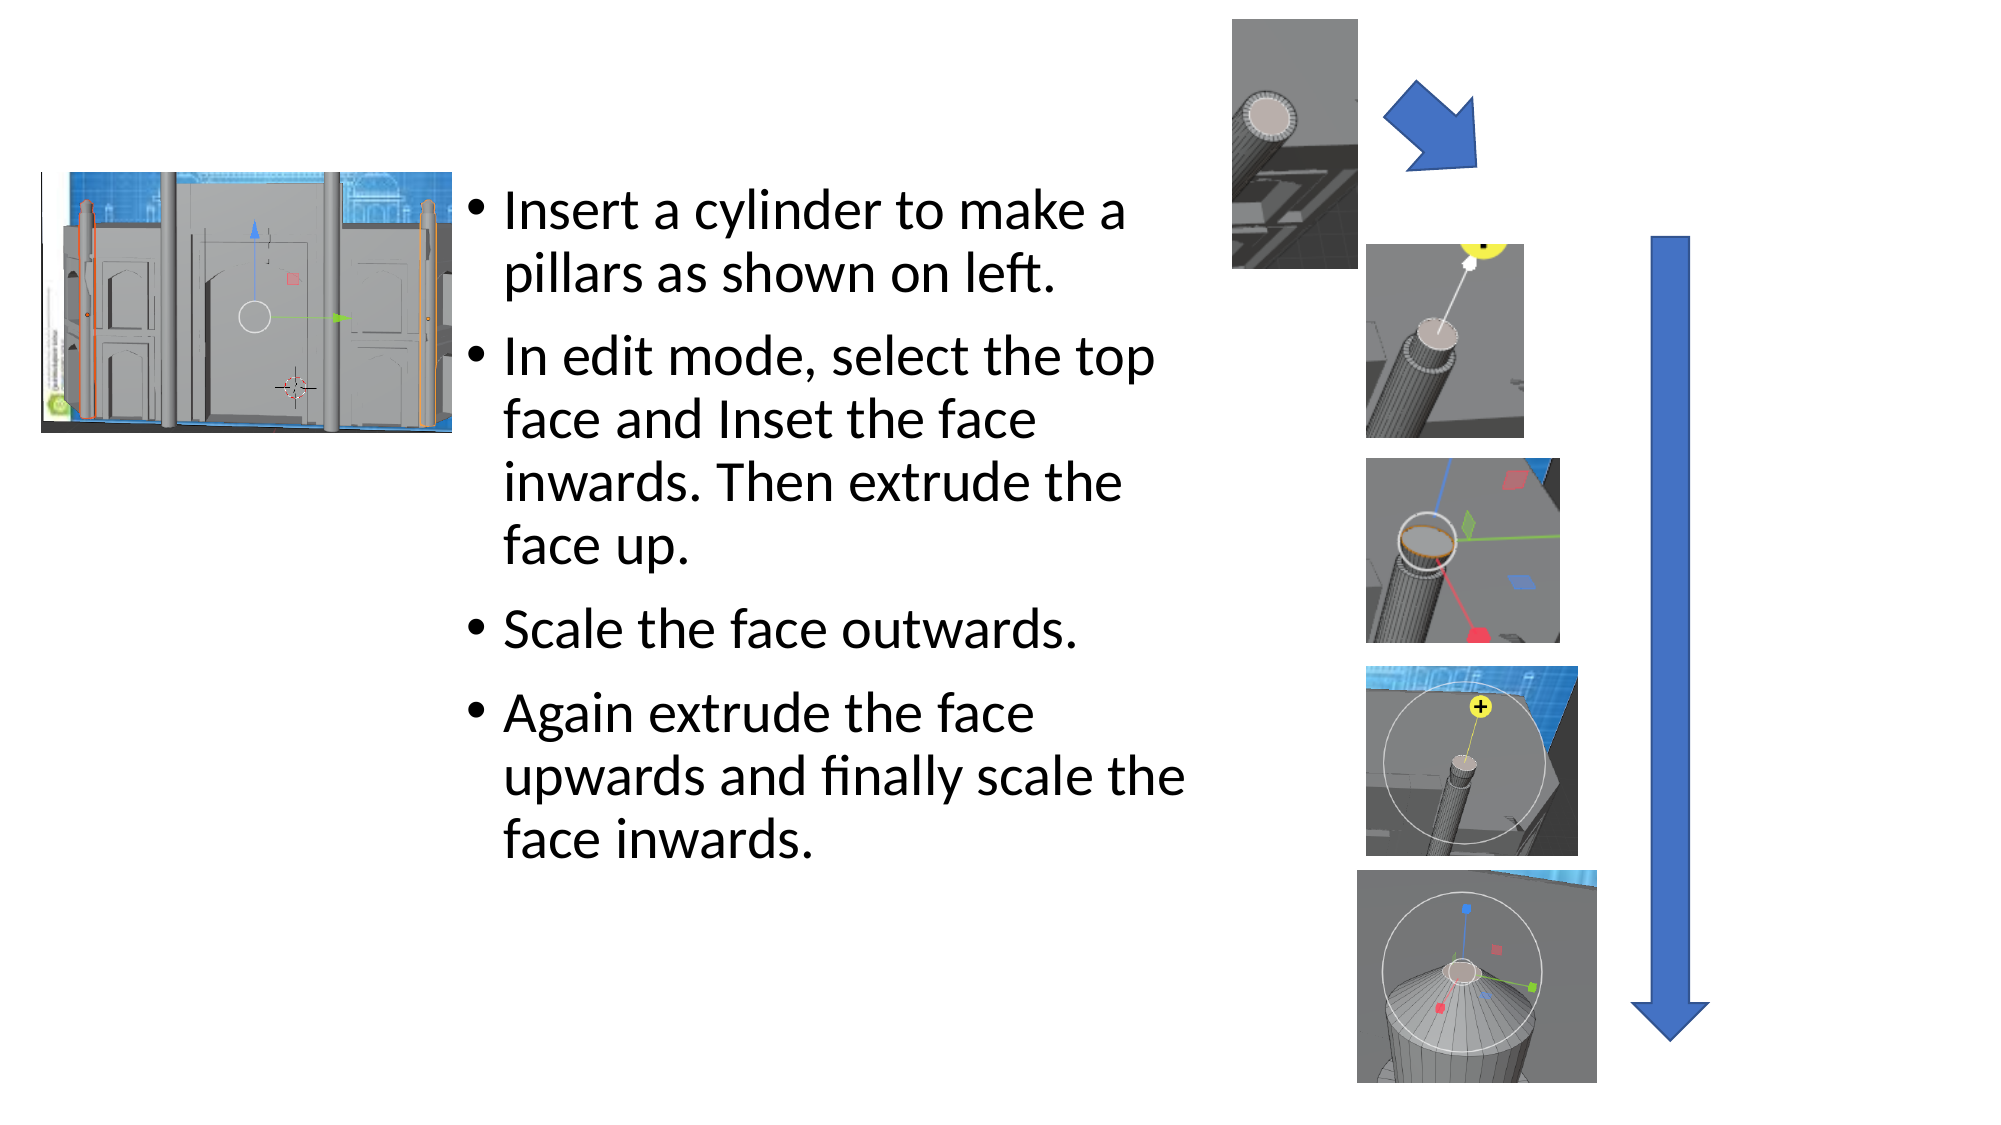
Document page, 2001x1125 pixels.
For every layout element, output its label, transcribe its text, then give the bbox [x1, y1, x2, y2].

picture [1232, 19, 1358, 269]
text_box [1630, 235, 1711, 1043]
picture [1366, 244, 1524, 438]
picture [1357, 870, 1597, 1083]
picture [1366, 666, 1578, 856]
picture [41, 172, 452, 433]
picture [1366, 457, 1560, 643]
text_box [1382, 79, 1478, 172]
text_box Insert a cylinder to make a pillars as shown on left. In edit mode, select the top face and Inset the face inwards. Then extrude the face up. Scale the face outwards. Again extrude the face upwards and finally scale the face inwards. [451, 171, 1233, 886]
